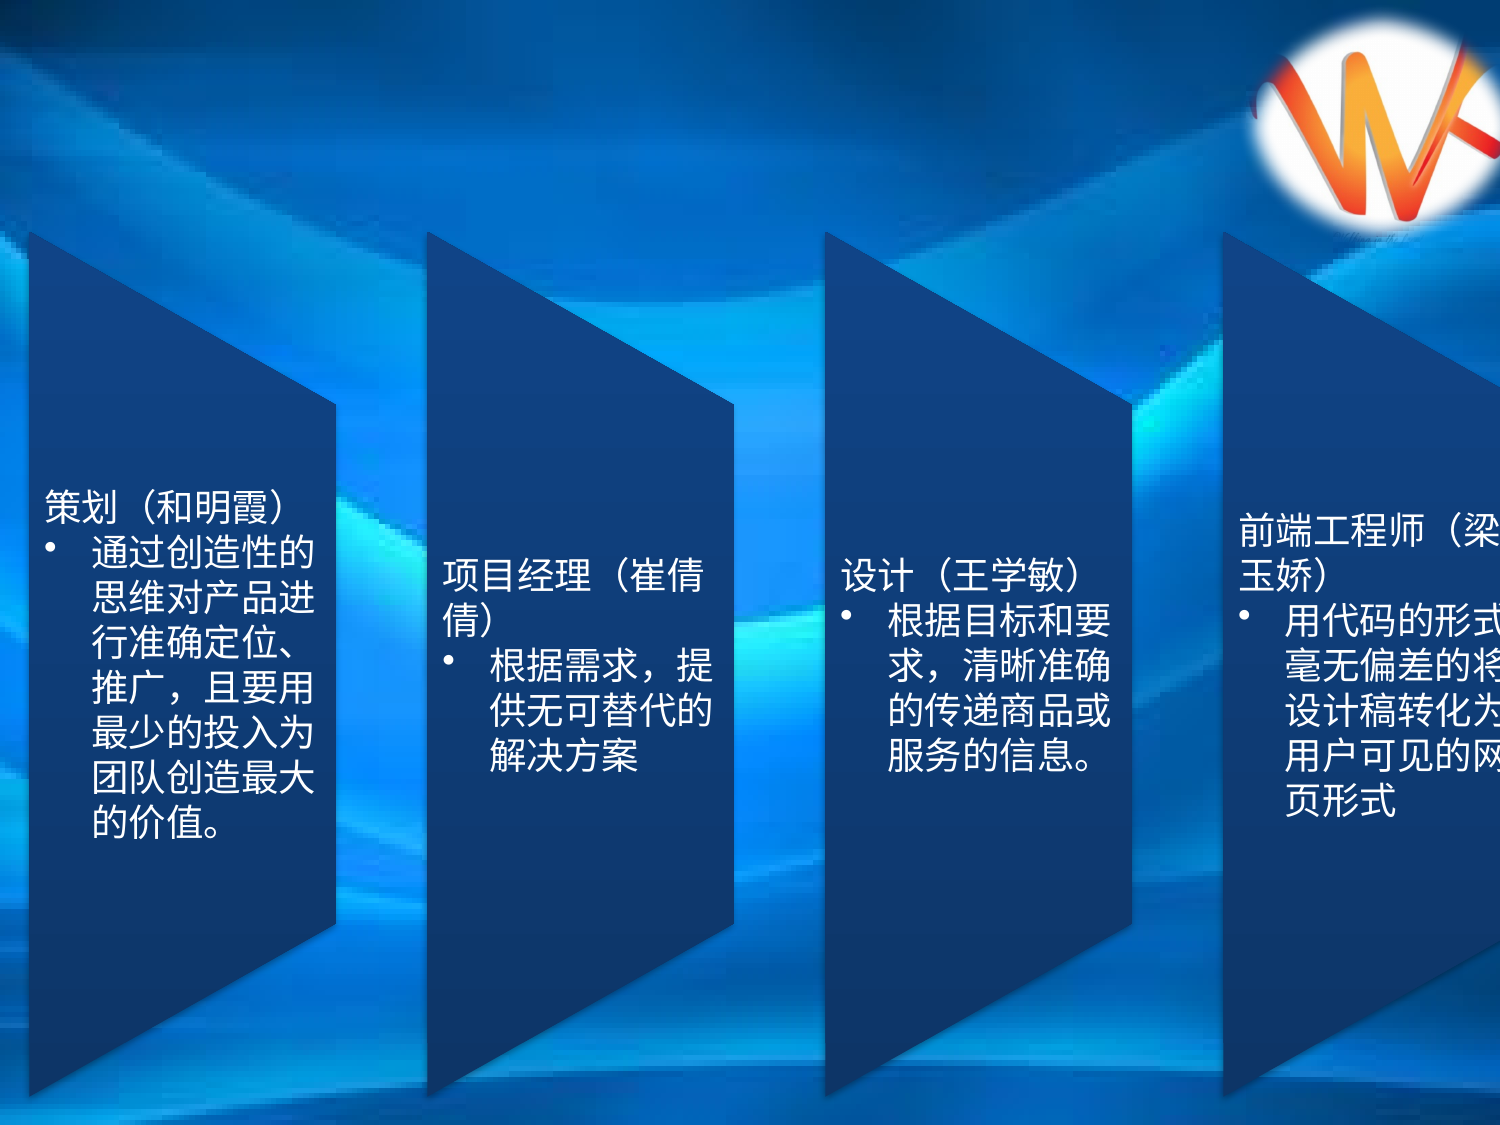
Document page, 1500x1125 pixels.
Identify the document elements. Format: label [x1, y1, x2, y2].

text_box [29, 231, 1500, 1097]
picture [1234, 0, 1500, 231]
list [0, 0, 1500, 1125]
